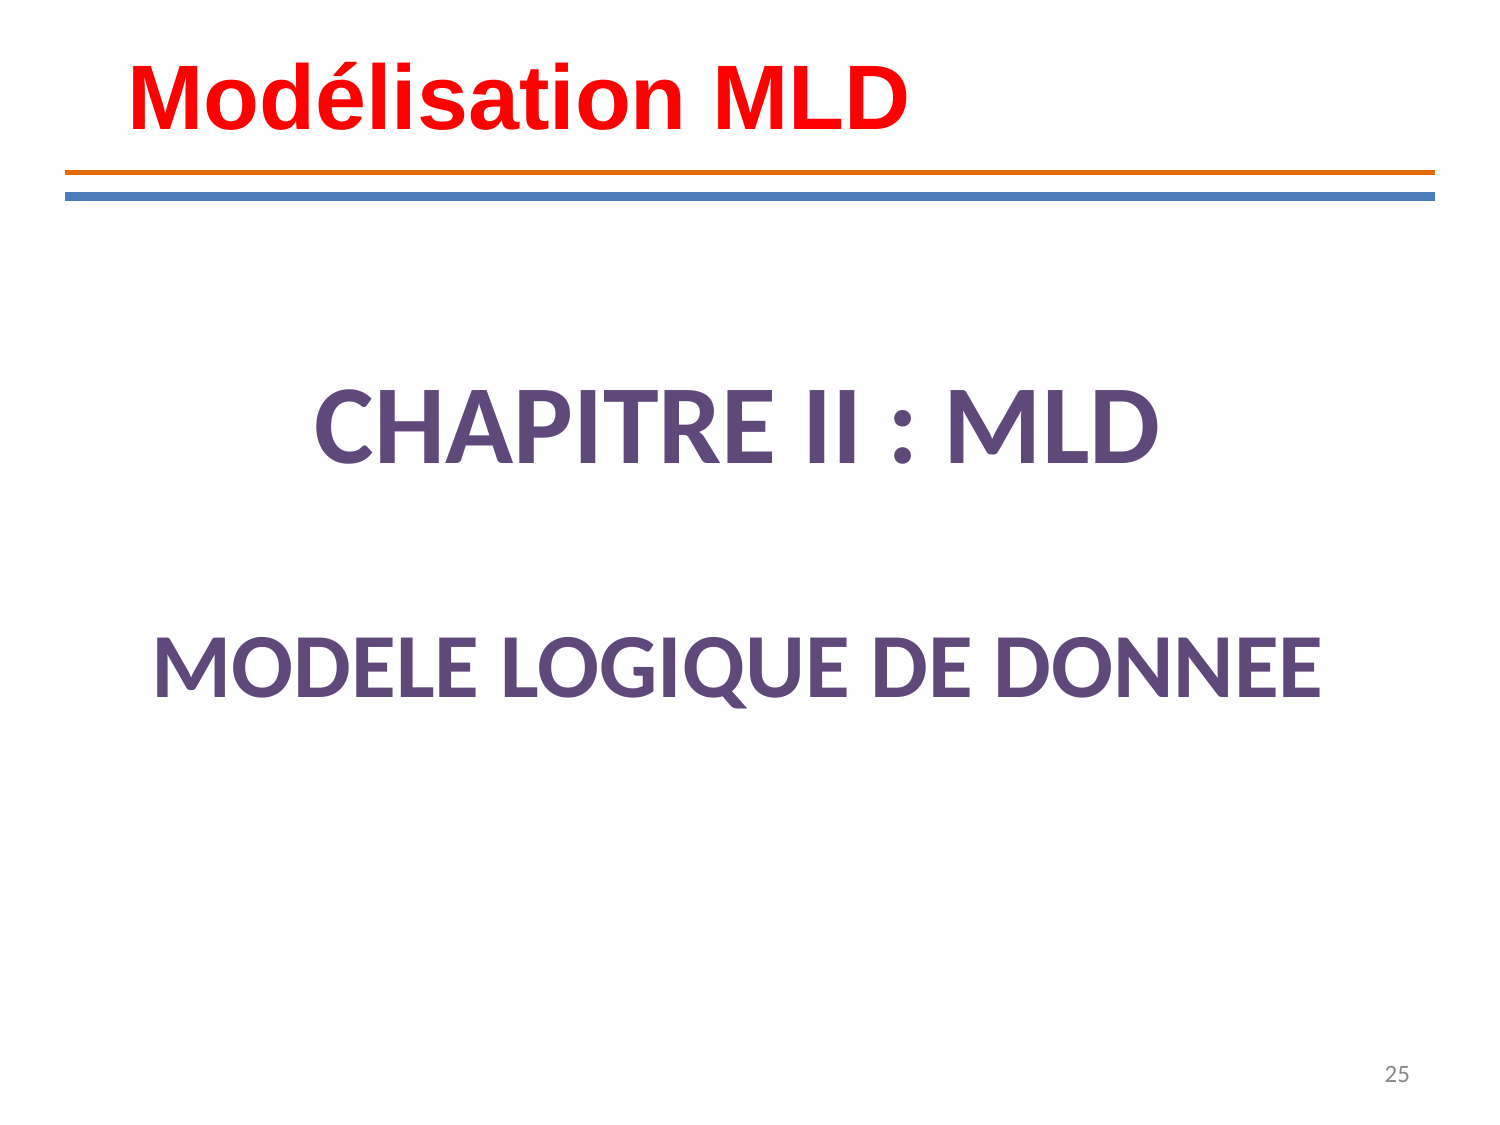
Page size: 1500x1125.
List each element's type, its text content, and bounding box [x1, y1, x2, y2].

slide_number 25 [1074, 1042, 1425, 1103]
text_box CHAPITRE II : MLD MODELE LOGIQUE DE DONNEE [41, 208, 1436, 729]
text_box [64, 172, 1436, 197]
text_box Modélisation MLD [112, 30, 1270, 156]
